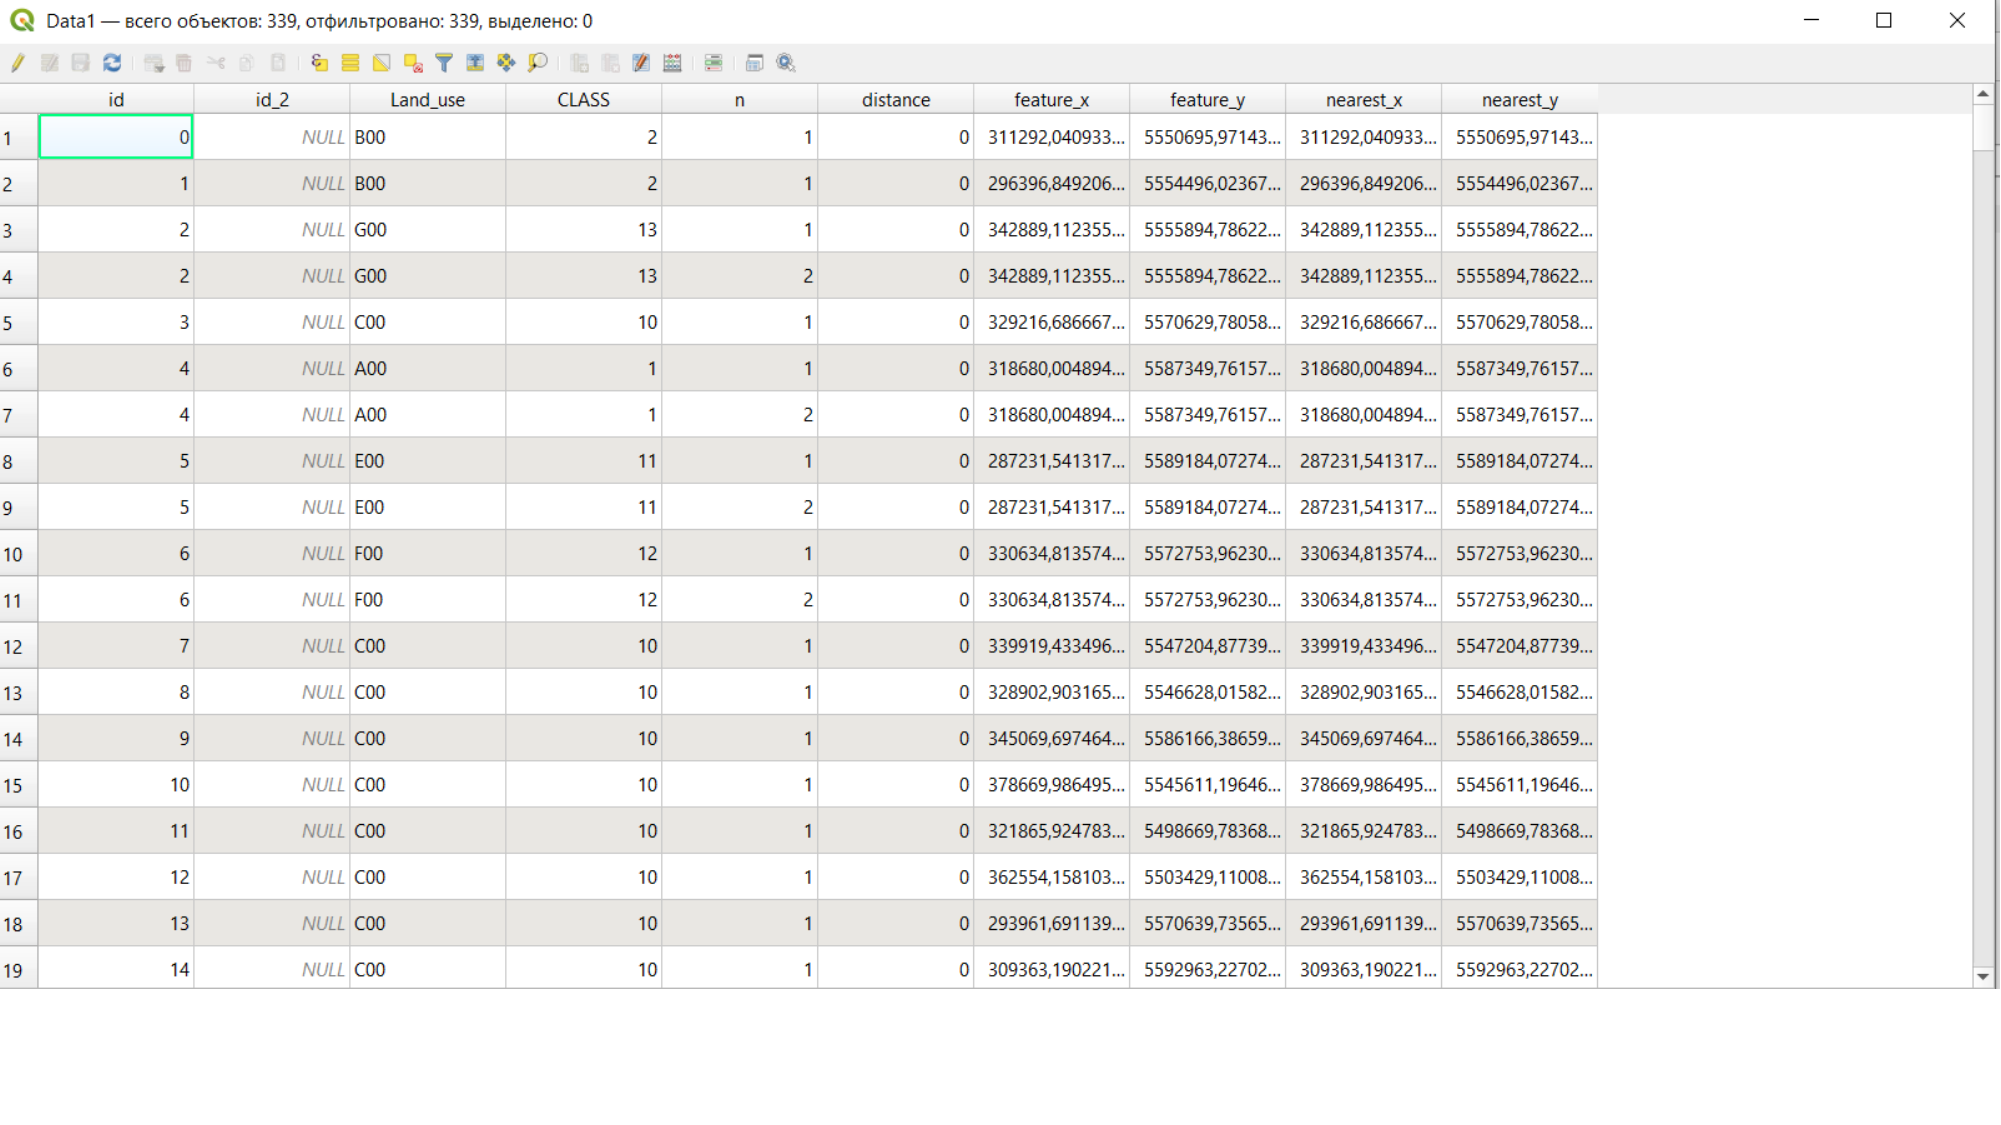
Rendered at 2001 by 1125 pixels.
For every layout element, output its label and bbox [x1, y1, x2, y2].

picture [0, 0, 2000, 989]
